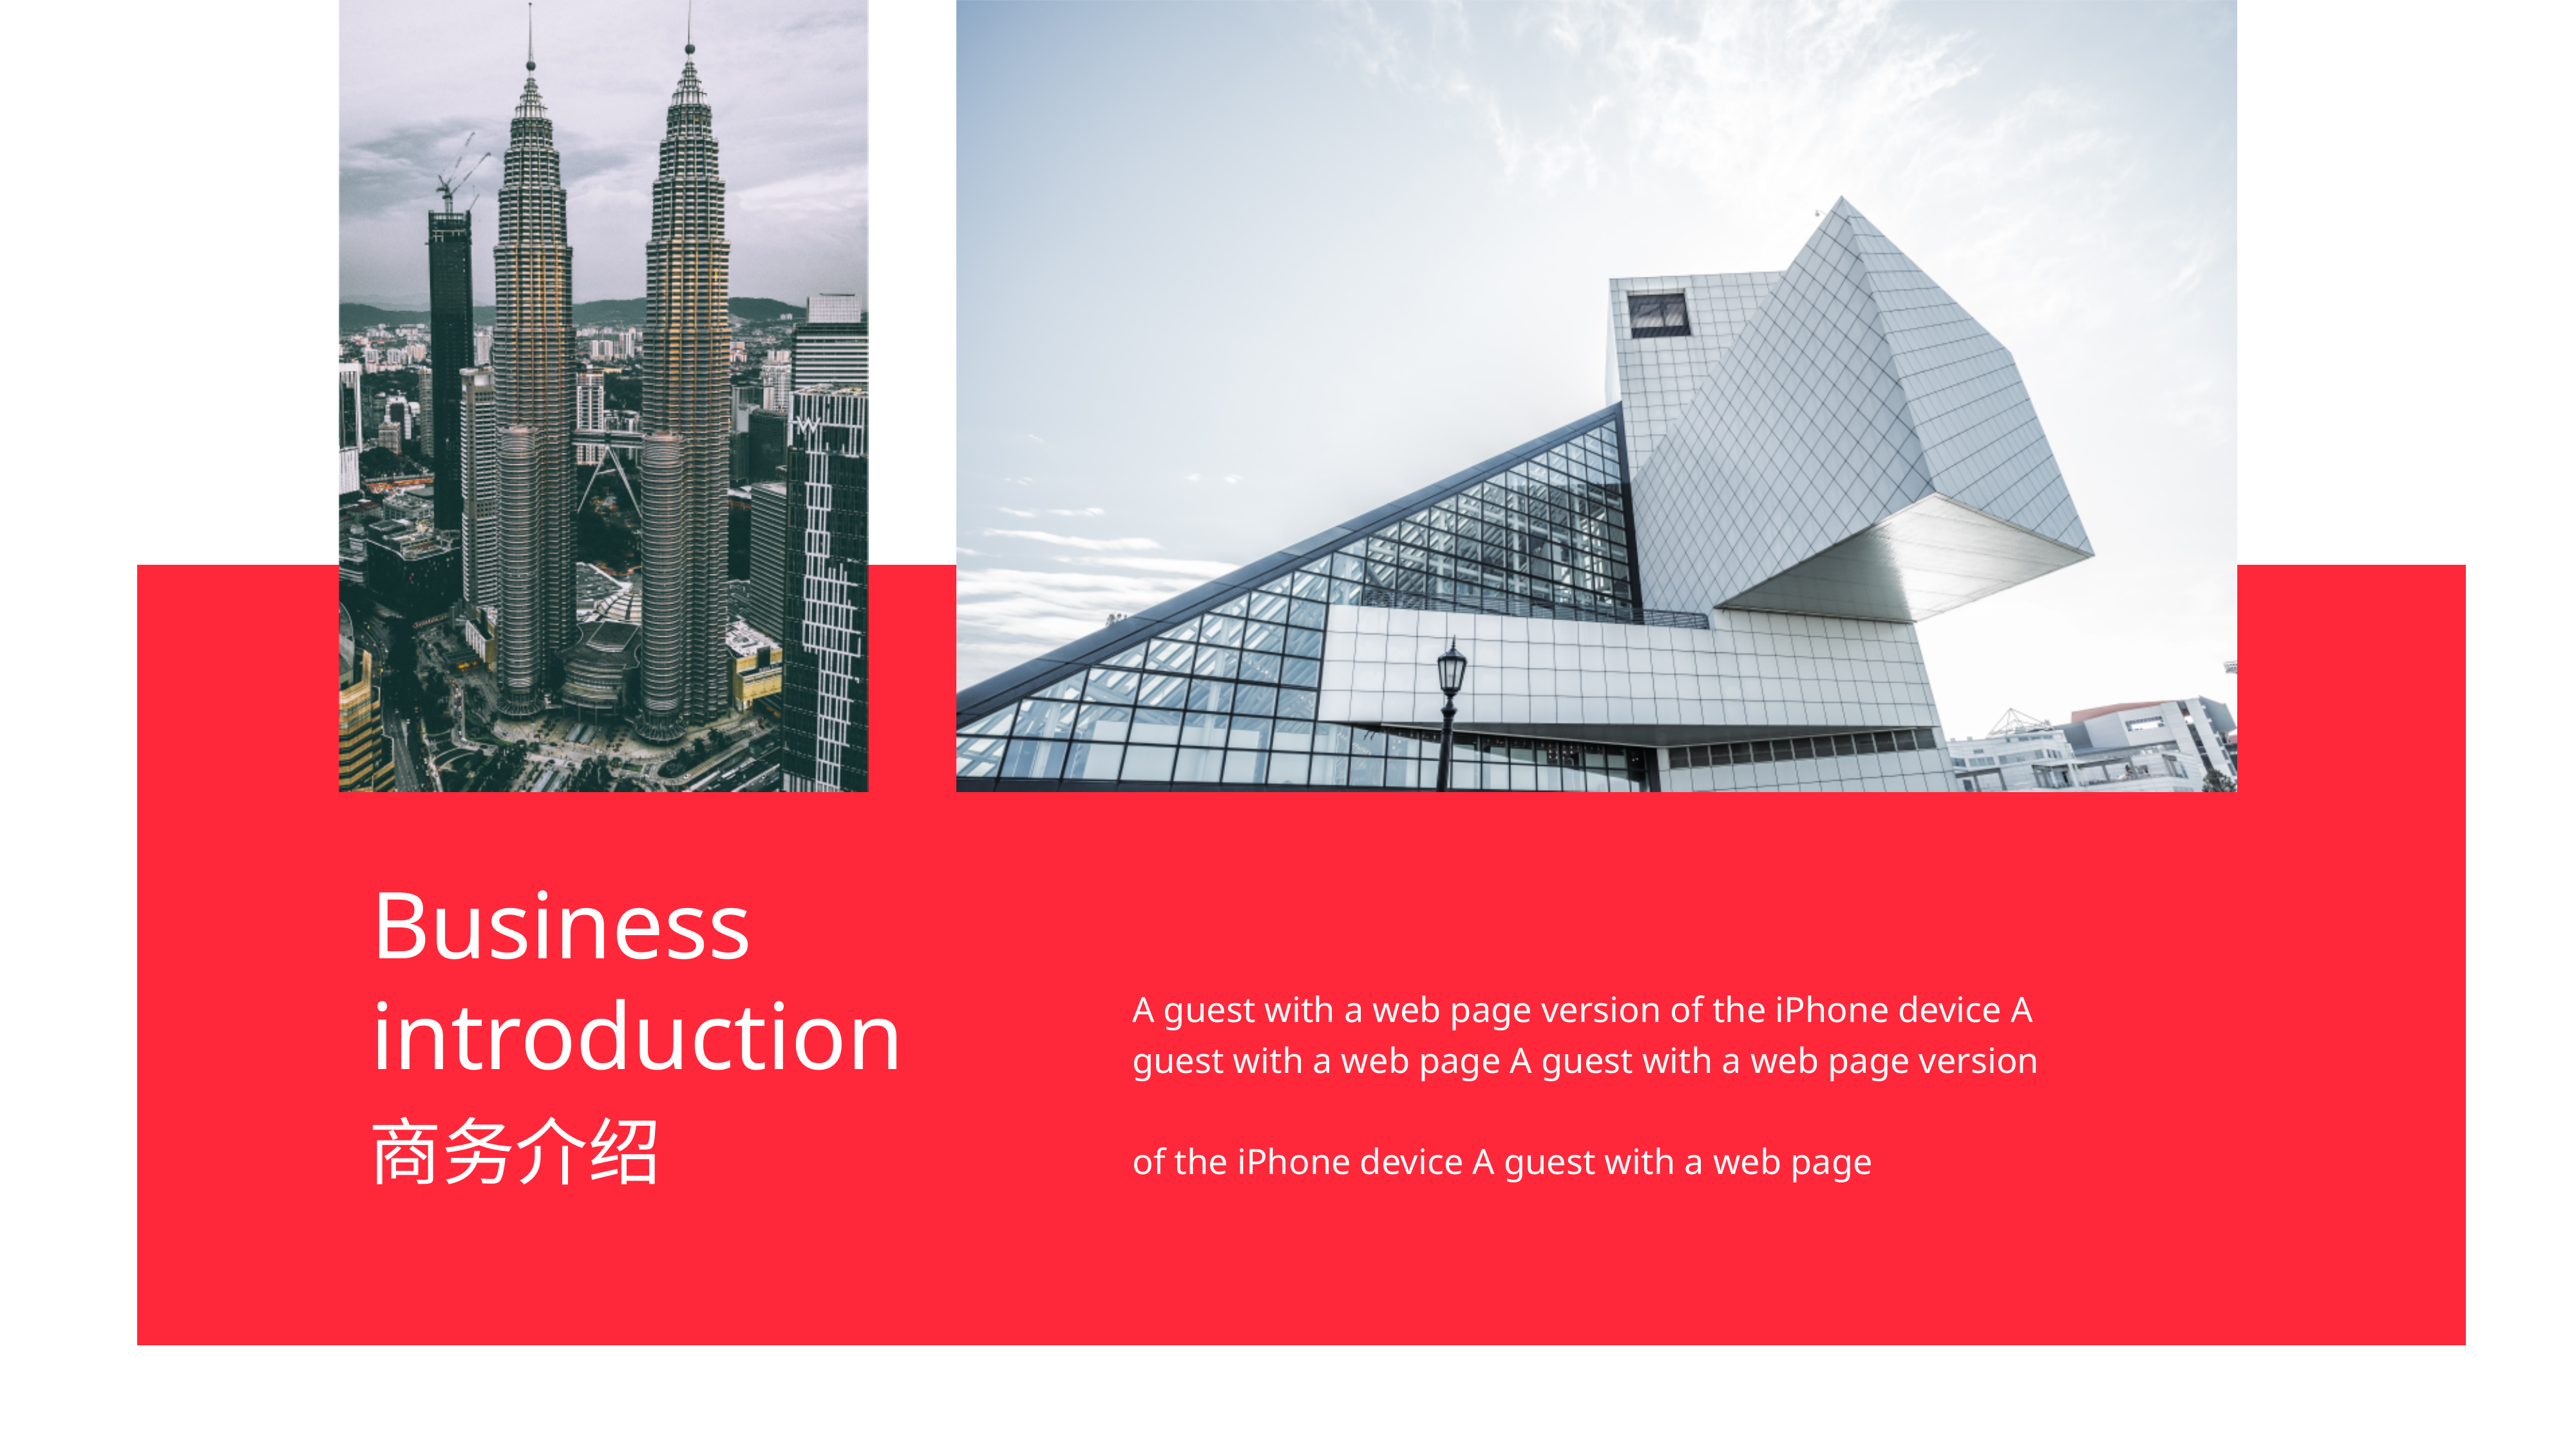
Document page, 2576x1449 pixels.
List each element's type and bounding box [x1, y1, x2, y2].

picture [137, 0, 2467, 1345]
